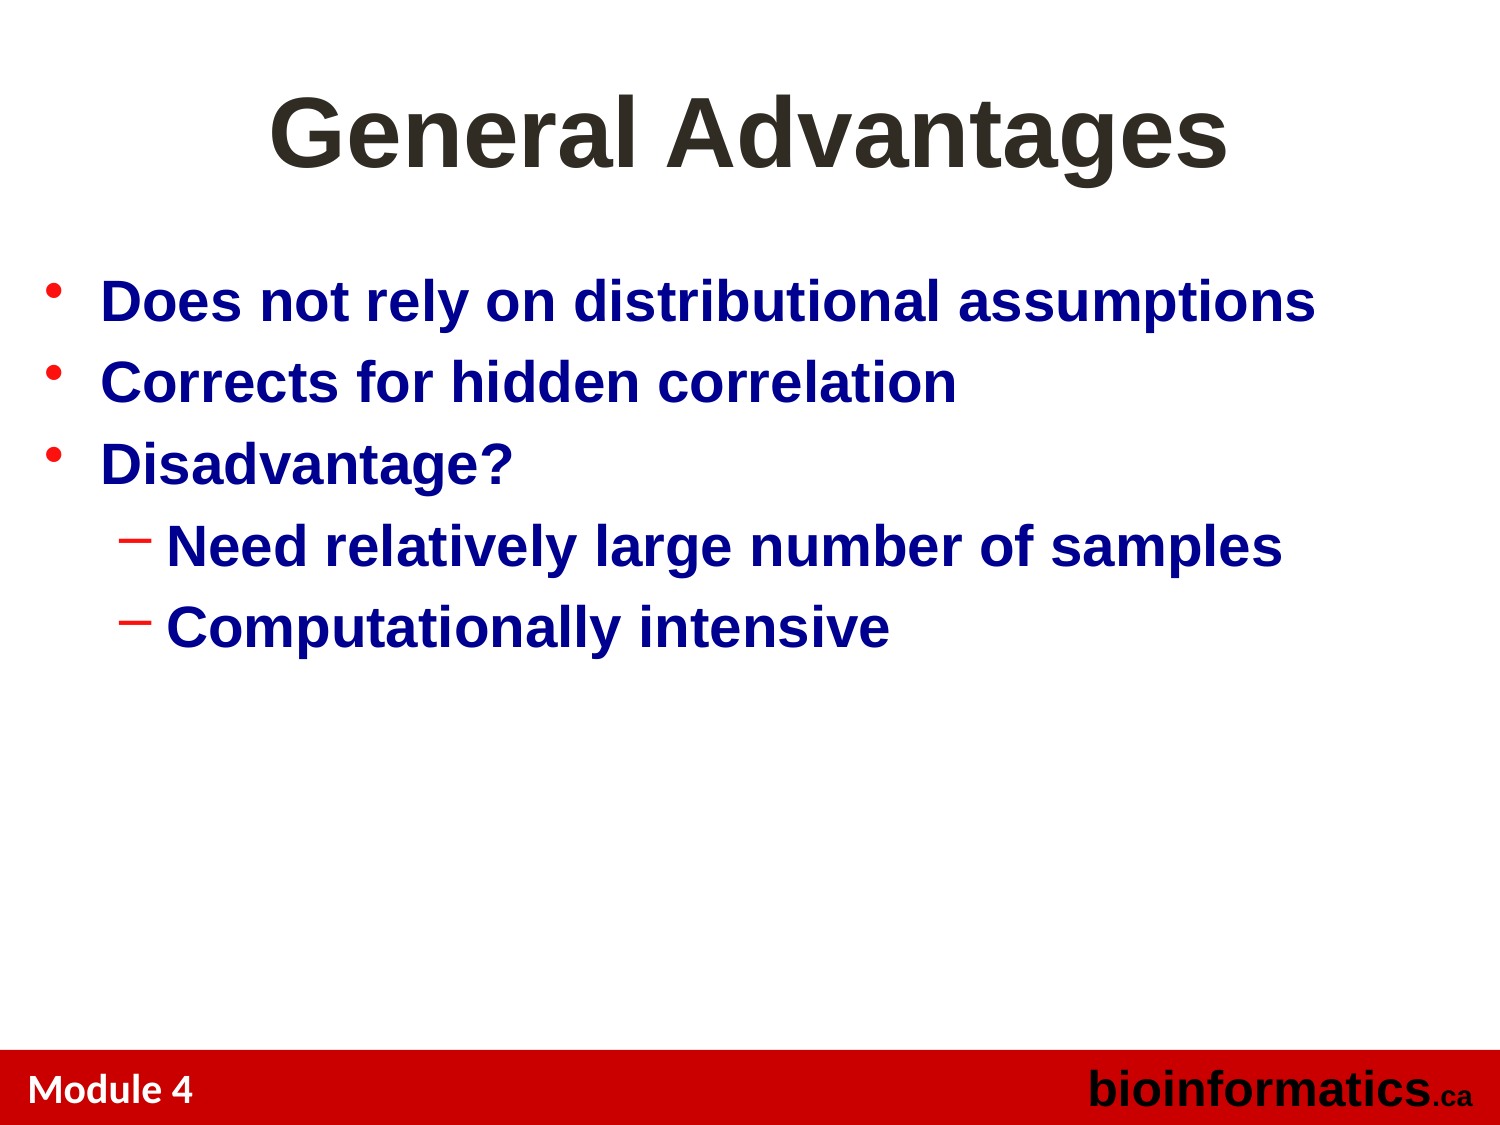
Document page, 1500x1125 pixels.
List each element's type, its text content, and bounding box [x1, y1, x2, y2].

list Does not rely on distributional assumptions Corrects for hidden correlation Disadvantage? Need relatively large number of samples Computationally intensive [29, 255, 1480, 1031]
title General Advantages [81, 24, 1419, 230]
